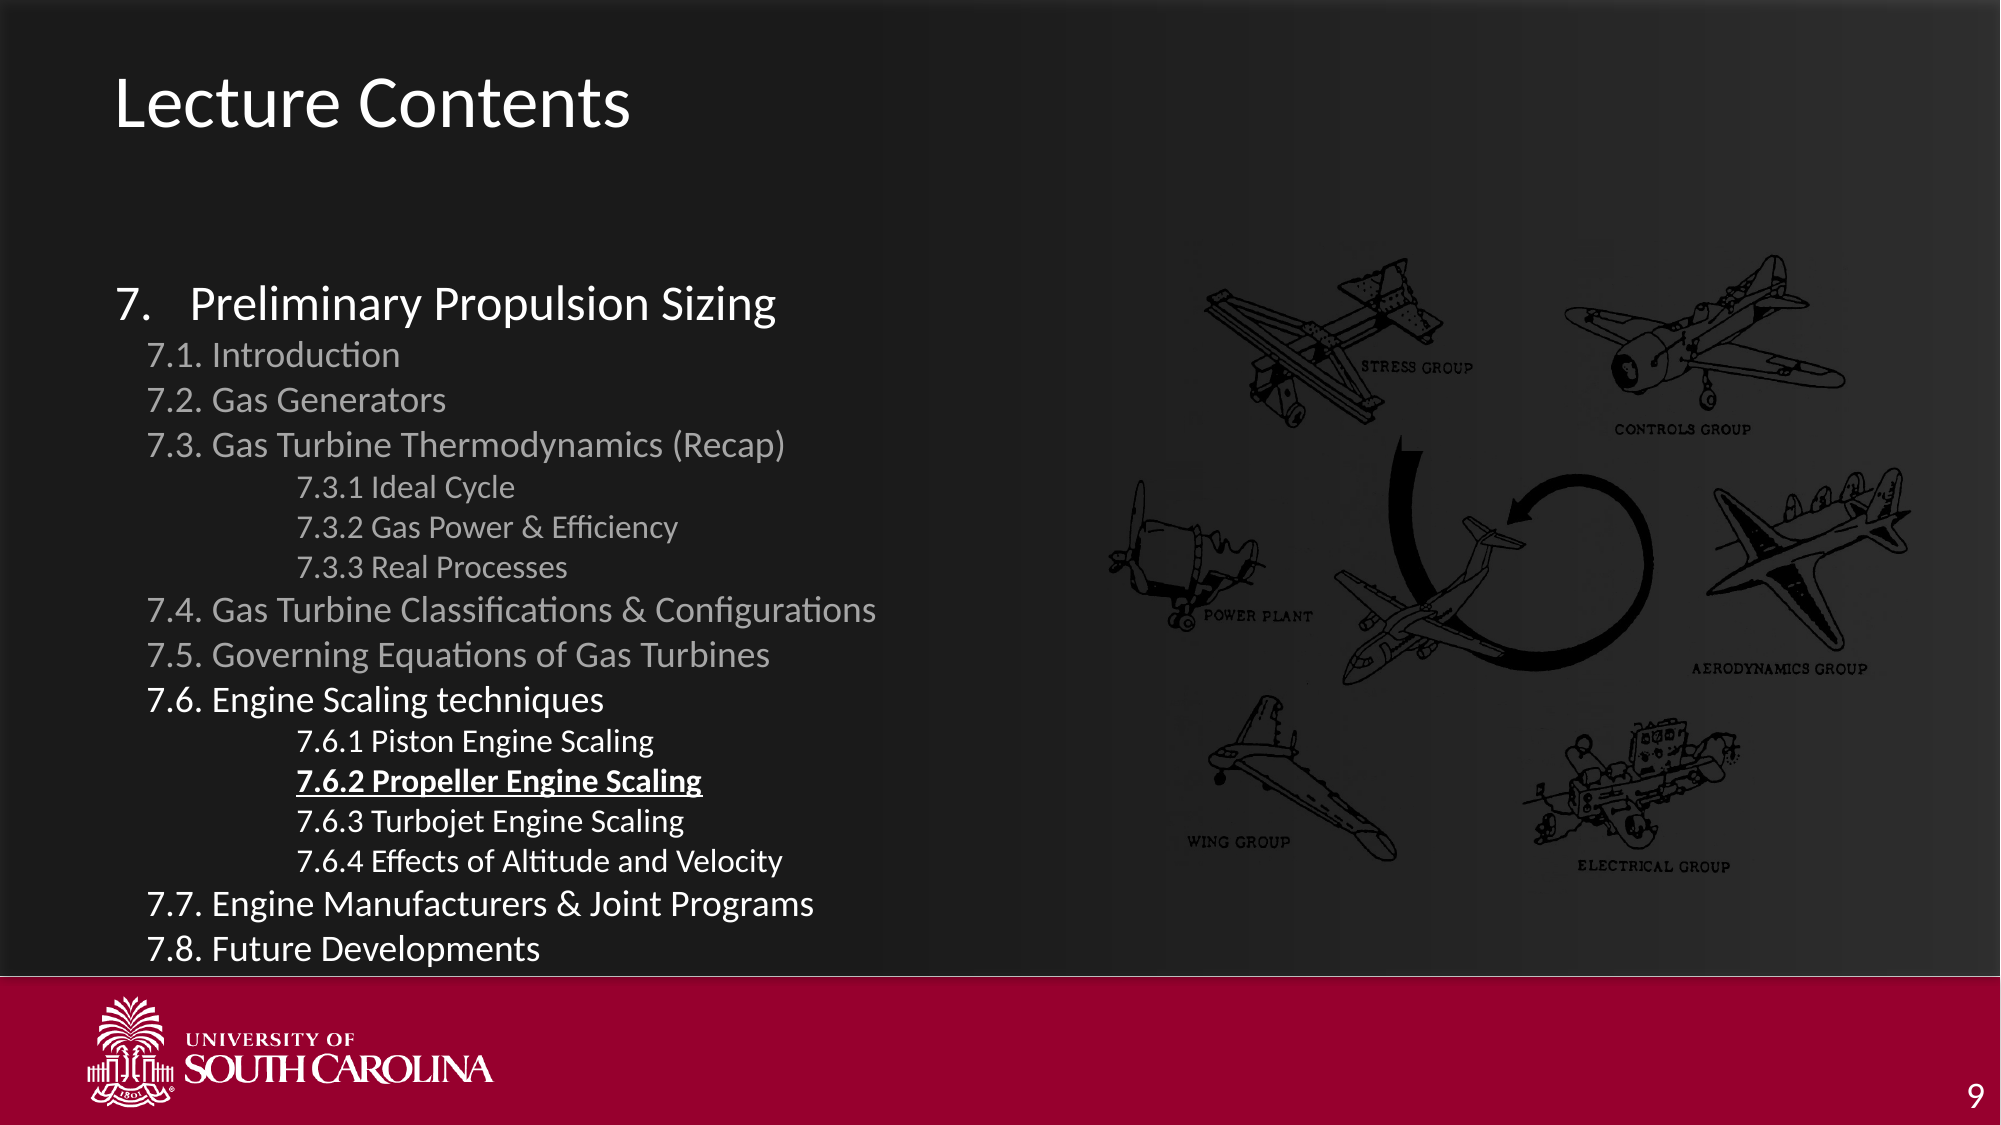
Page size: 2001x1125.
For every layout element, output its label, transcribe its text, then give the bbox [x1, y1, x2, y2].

text_box [0, 0, 2000, 976]
picture [0, 979, 744, 1124]
title Lecture Contents [99, 45, 1900, 233]
list Preliminary Propulsion Sizing 7.1. Introduction 7.2. Gas Generators 7.3. Gas Turbine Thermodynamics (Recap) 7.3.1 Ideal Cycle 7.3.2 Gas Power & Efficiency 7.3.3 Real Processes 7.4. Gas Turbine Classifications & Configurations 7.5. Governing Equations of Gas Turbines 7.6. Engine Scaling techniques 7.6.1 Piston Engine Scaling 7.6.2 Propeller Engine Scaling 7.6.3 Turbojet Engine Scaling 7.6.4 Effects of Altitude and Velocity 7.7. Engine Manufacturers & Joint Programs 7.8. Future Developments [99, 262, 1900, 937]
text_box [1087, 239, 1914, 895]
